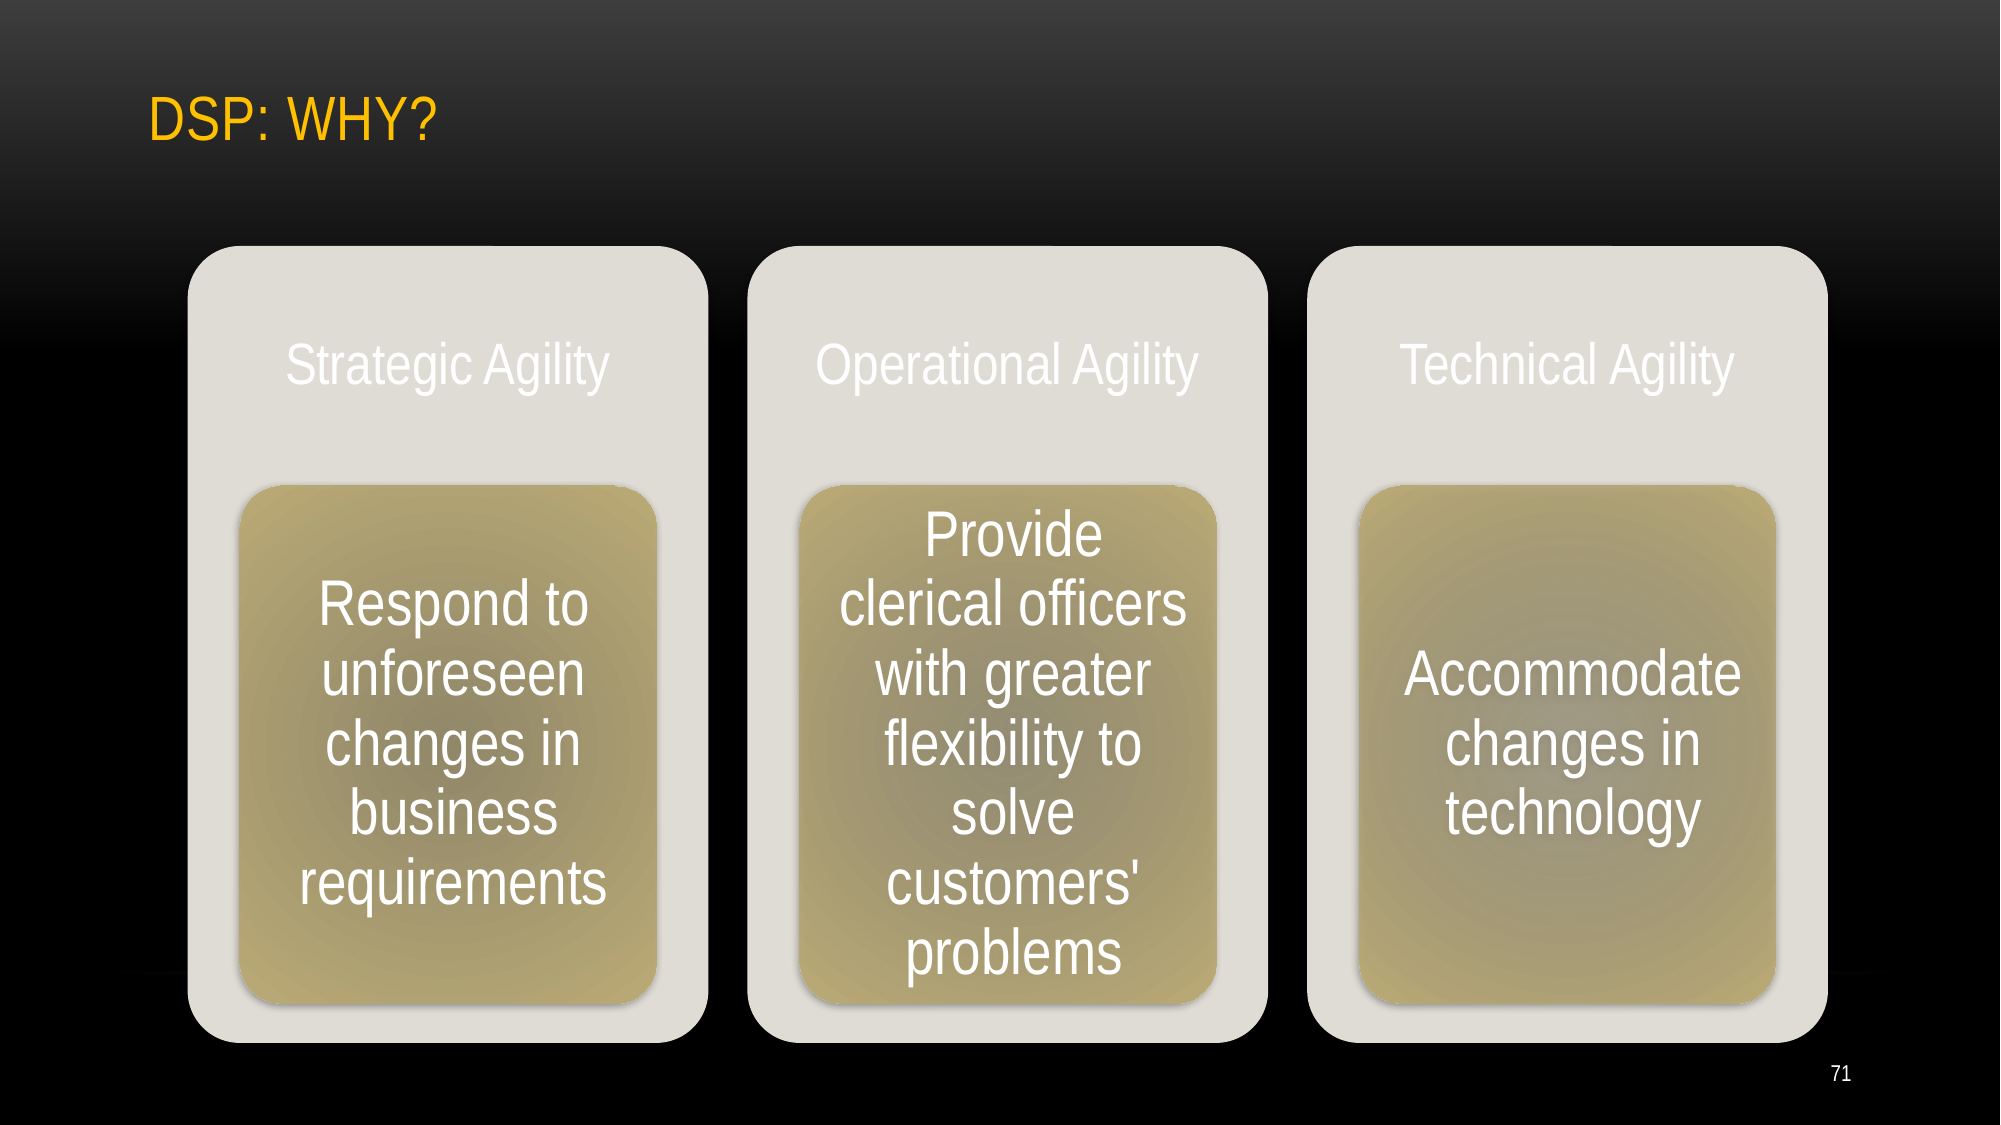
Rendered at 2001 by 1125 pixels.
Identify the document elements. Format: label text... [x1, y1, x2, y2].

title DSP: Why? [133, 45, 1867, 161]
picture [0, 0, 2000, 1125]
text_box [187, 245, 1829, 1044]
slide_number 71 [1650, 1042, 1867, 1103]
